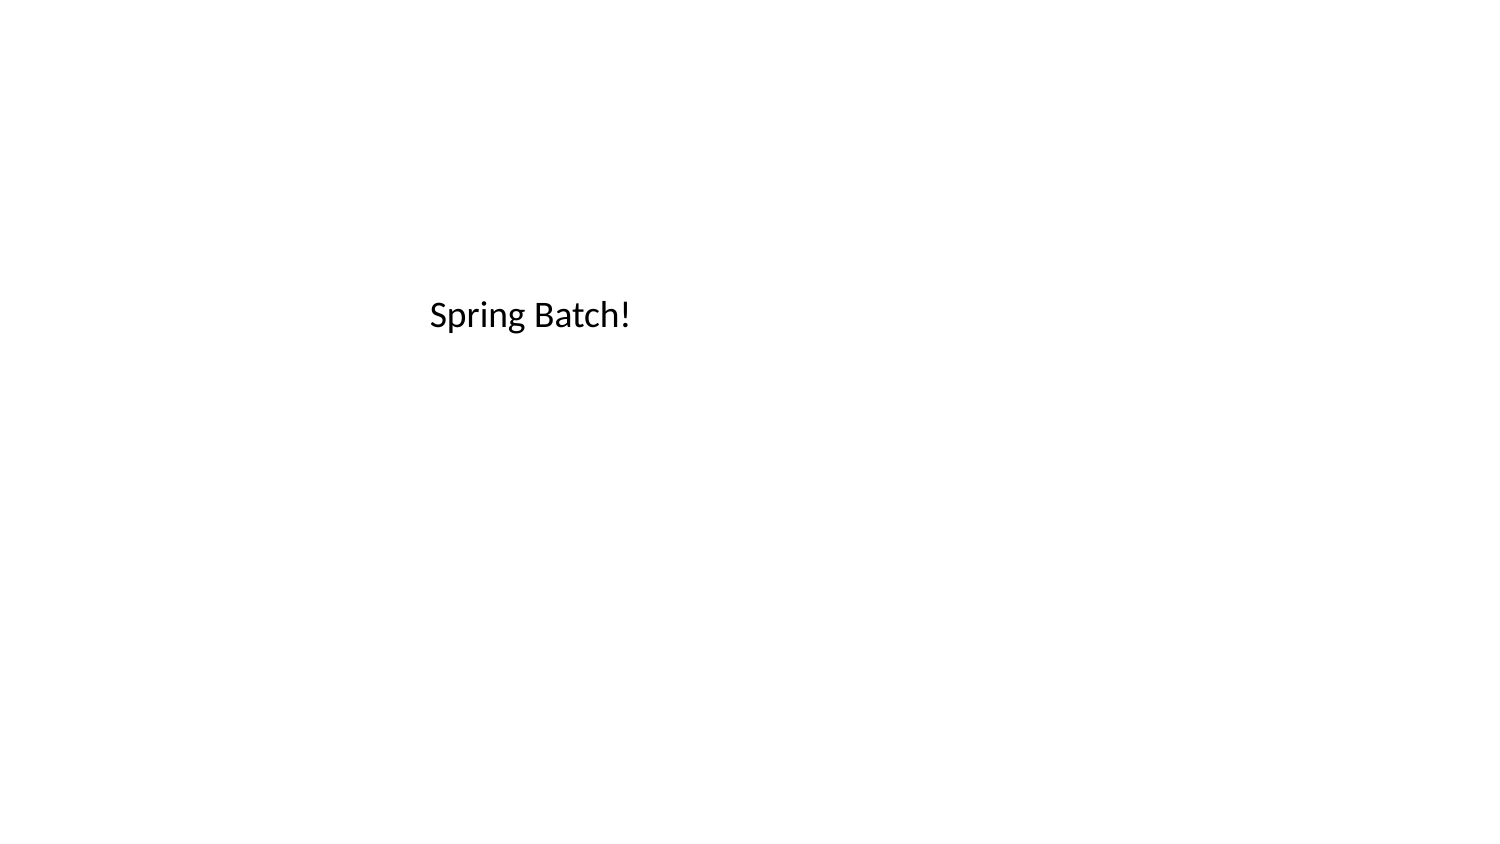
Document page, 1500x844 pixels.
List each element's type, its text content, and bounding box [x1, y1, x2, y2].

text_box Spring Batch! [415, 282, 648, 343]
